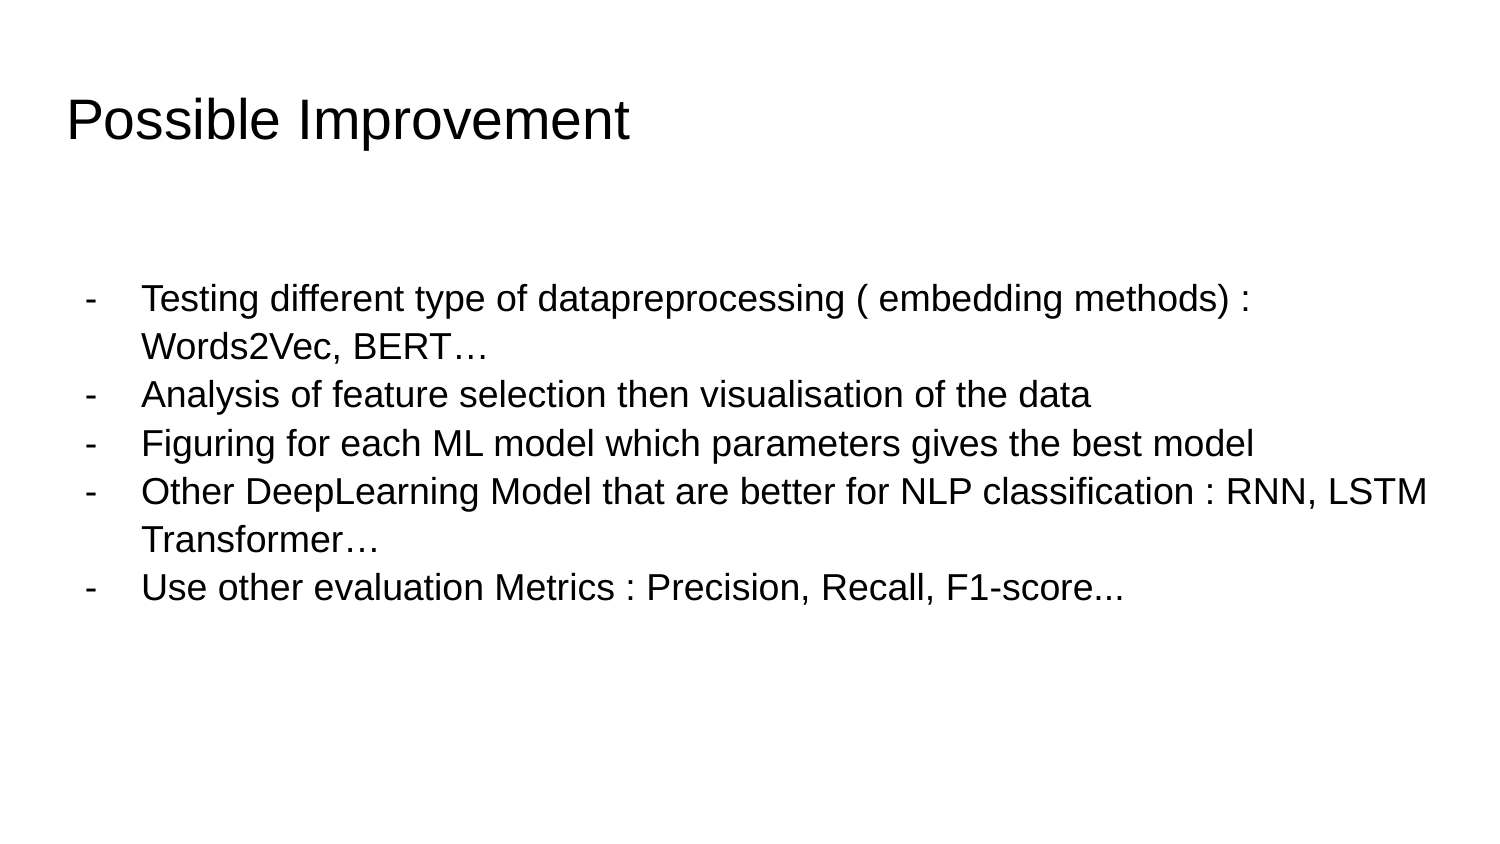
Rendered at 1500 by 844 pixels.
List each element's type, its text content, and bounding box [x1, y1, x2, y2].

title Possible Improvement [51, 72, 1449, 167]
list Testing different type of datapreprocessing ( embedding methods) : Words2Vec, BERT… Analysis of feature selection then visualisation of the data Figuring for each ML model which parameters gives the best model Other DeepLearning Model that are better for NLP classification : RNN, LSTM Transformer… Use other evaluation Metrics : Precision, Recall, F1-score... [51, 189, 1449, 750]
